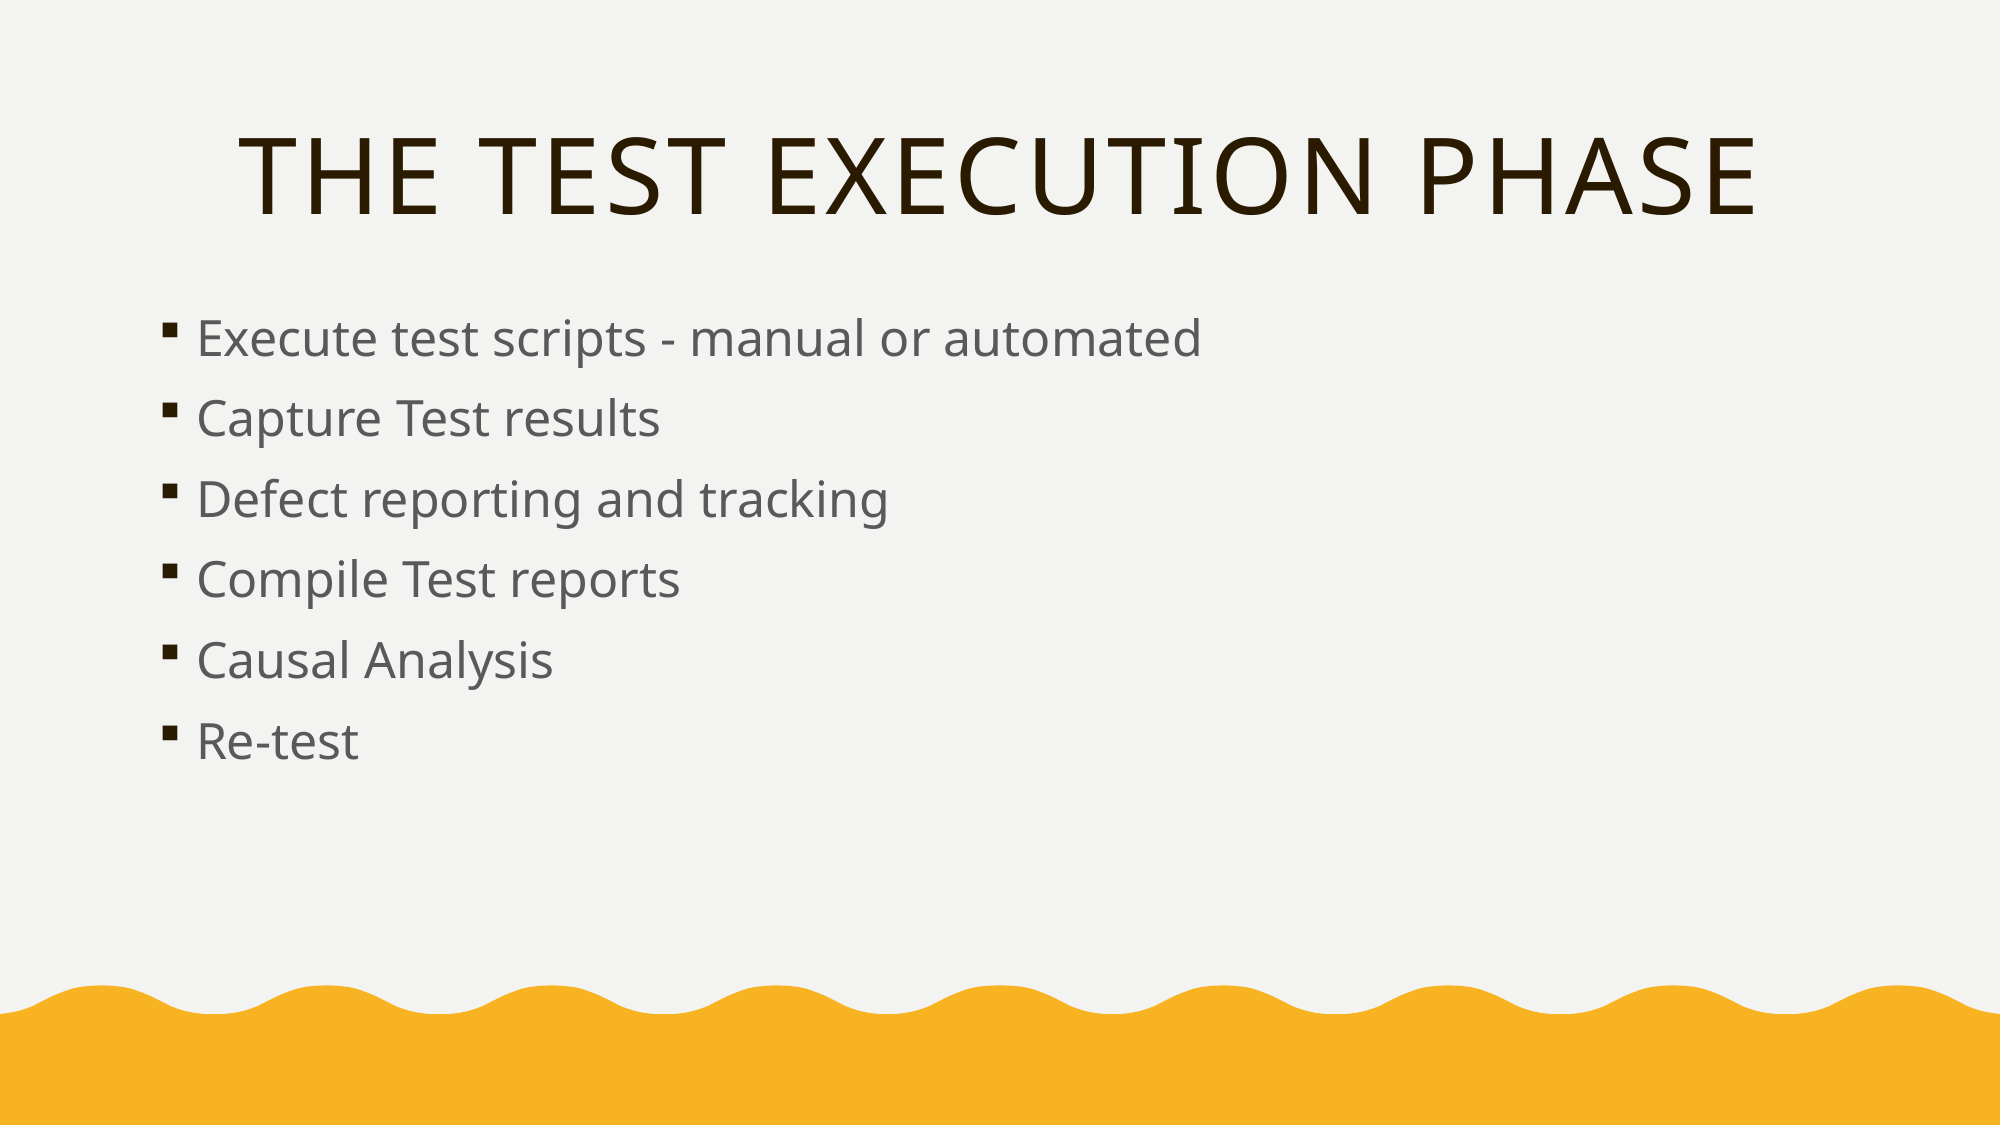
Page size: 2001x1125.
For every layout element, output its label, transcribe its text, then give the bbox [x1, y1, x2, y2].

text_box [0, 0, 2000, 1013]
text_box Execute test scripts - manual or automated Capture Test results Defect reporting and tracking Compile Test reports Causal Analysis Re-test [125, 292, 1875, 858]
text_box [0, 984, 2000, 1125]
text_box The Test Execution Phase [125, 62, 1875, 246]
